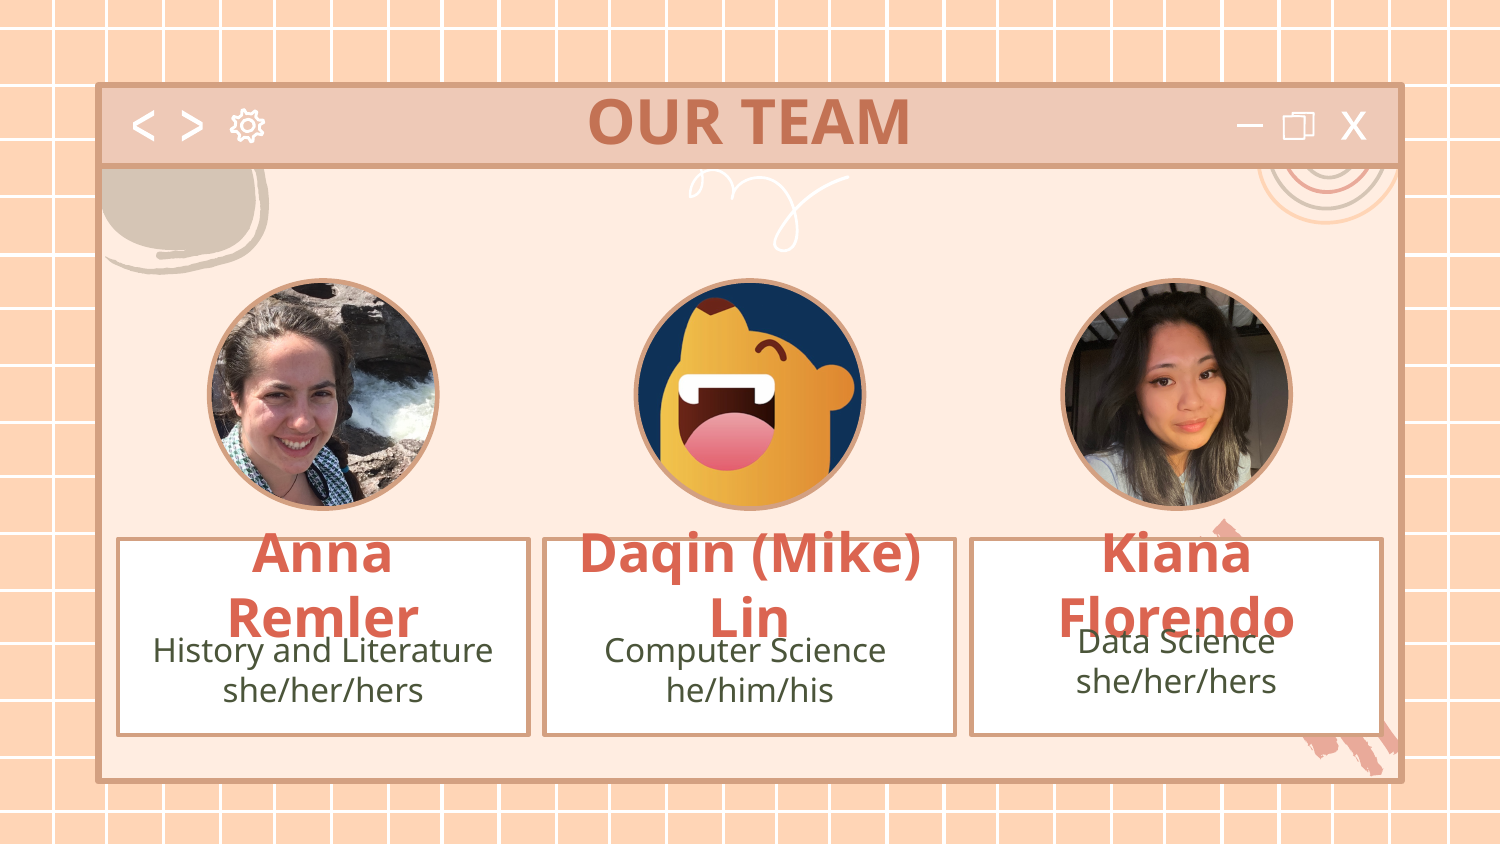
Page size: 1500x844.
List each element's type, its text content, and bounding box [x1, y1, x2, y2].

subtitle History and Literature she/her/hers [149, 622, 497, 717]
text_box [118, 538, 529, 735]
picture [208, 280, 438, 509]
subtitle Daqin (Mike) Lin [536, 545, 964, 623]
text_box [971, 538, 1382, 735]
subtitle Data Science she/her/hers [1003, 633, 1351, 728]
subtitle Anna Remler [149, 545, 497, 622]
text_box [544, 538, 956, 545]
text_box [544, 623, 956, 735]
picture [1062, 280, 1291, 509]
title OUR TEAM [118, 72, 1382, 167]
subtitle Kiana Florendo [1003, 545, 1351, 623]
picture [635, 280, 865, 509]
subtitle Computer Science he/him/his [576, 622, 924, 717]
